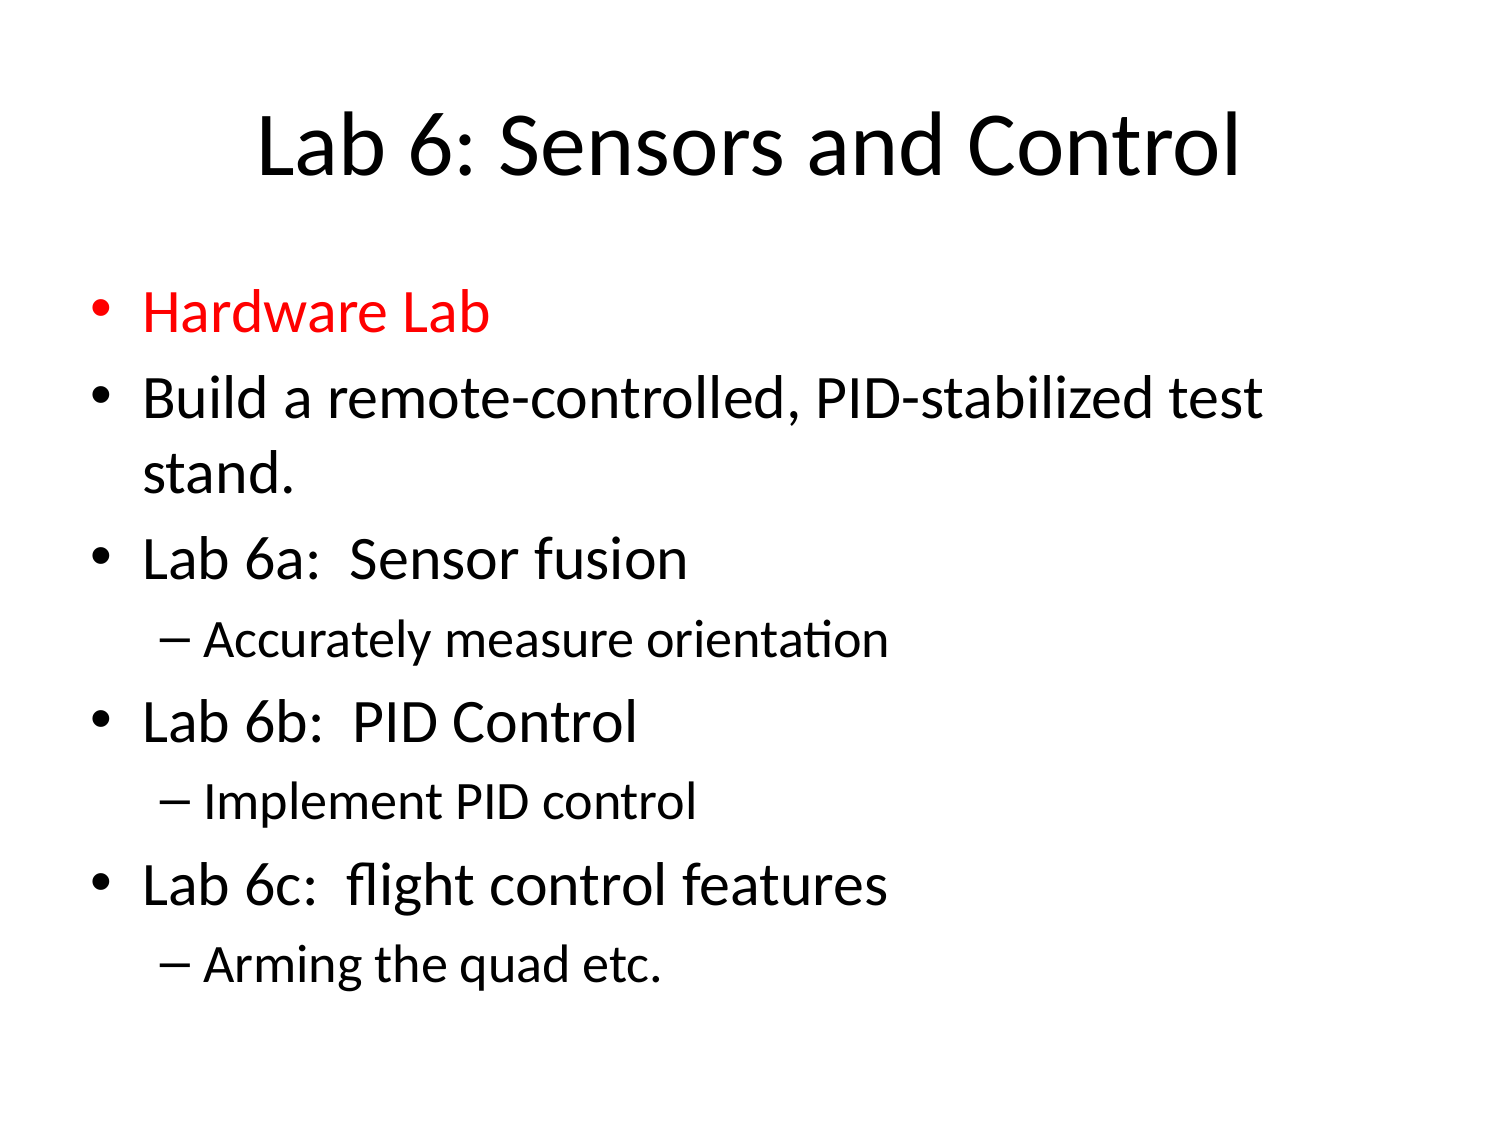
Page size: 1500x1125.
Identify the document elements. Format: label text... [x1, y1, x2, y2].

list Hardware Lab Build a remote-controlled, PID-stabilized test stand. Lab 6a: Sensor fusion Accurately measure orientation Lab 6b: PID Control Implement PID control Lab 6c: flight control features Arming the quad etc. [75, 262, 1425, 1005]
title Lab 6: Sensors and Control [75, 45, 1425, 233]
